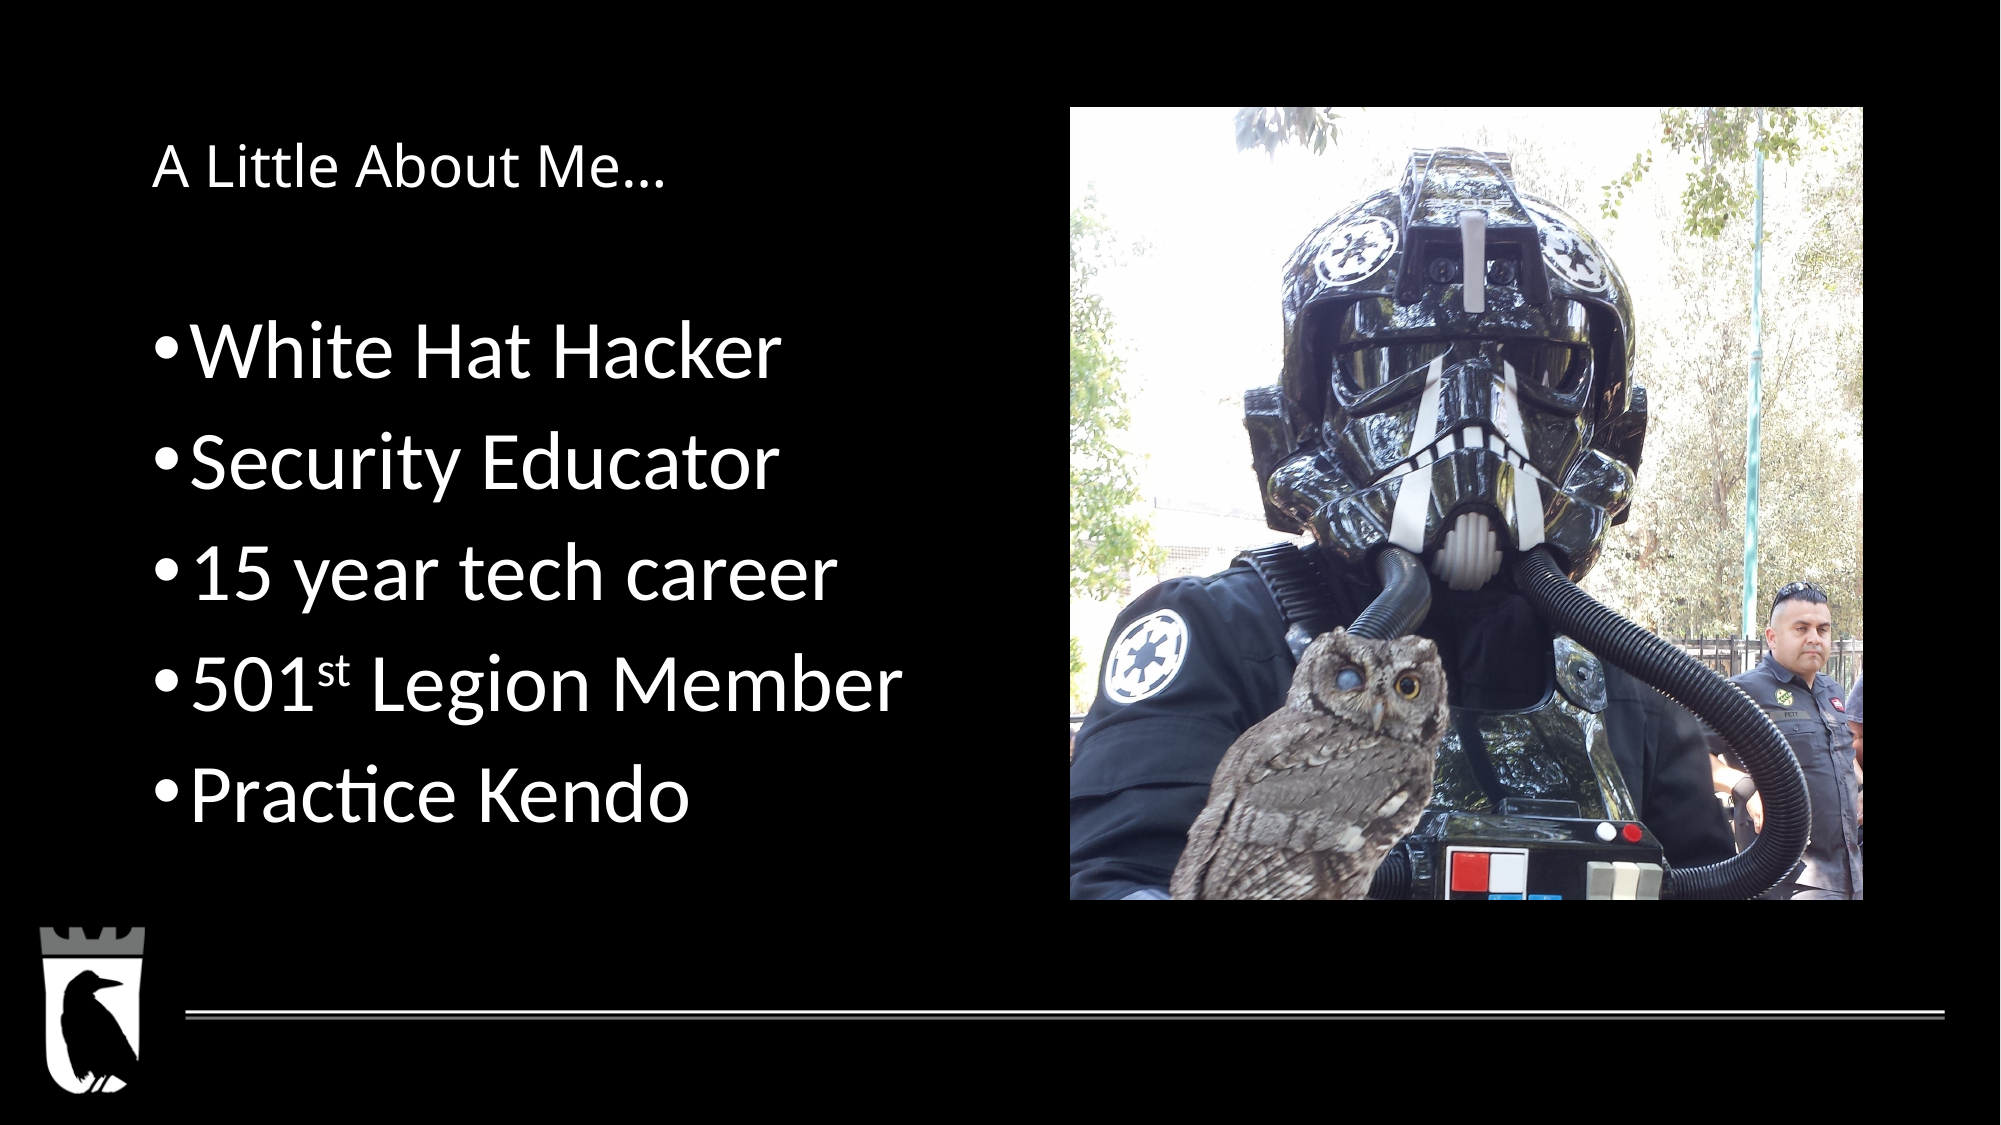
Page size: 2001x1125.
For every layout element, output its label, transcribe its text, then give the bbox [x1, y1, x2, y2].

picture [0, 0, 2001, 1125]
title A Little About Me… [137, 59, 1863, 278]
list White Hat Hacker Security Educator 15 year tech career 501st Legion Member Practice Kendo [137, 299, 1003, 1014]
